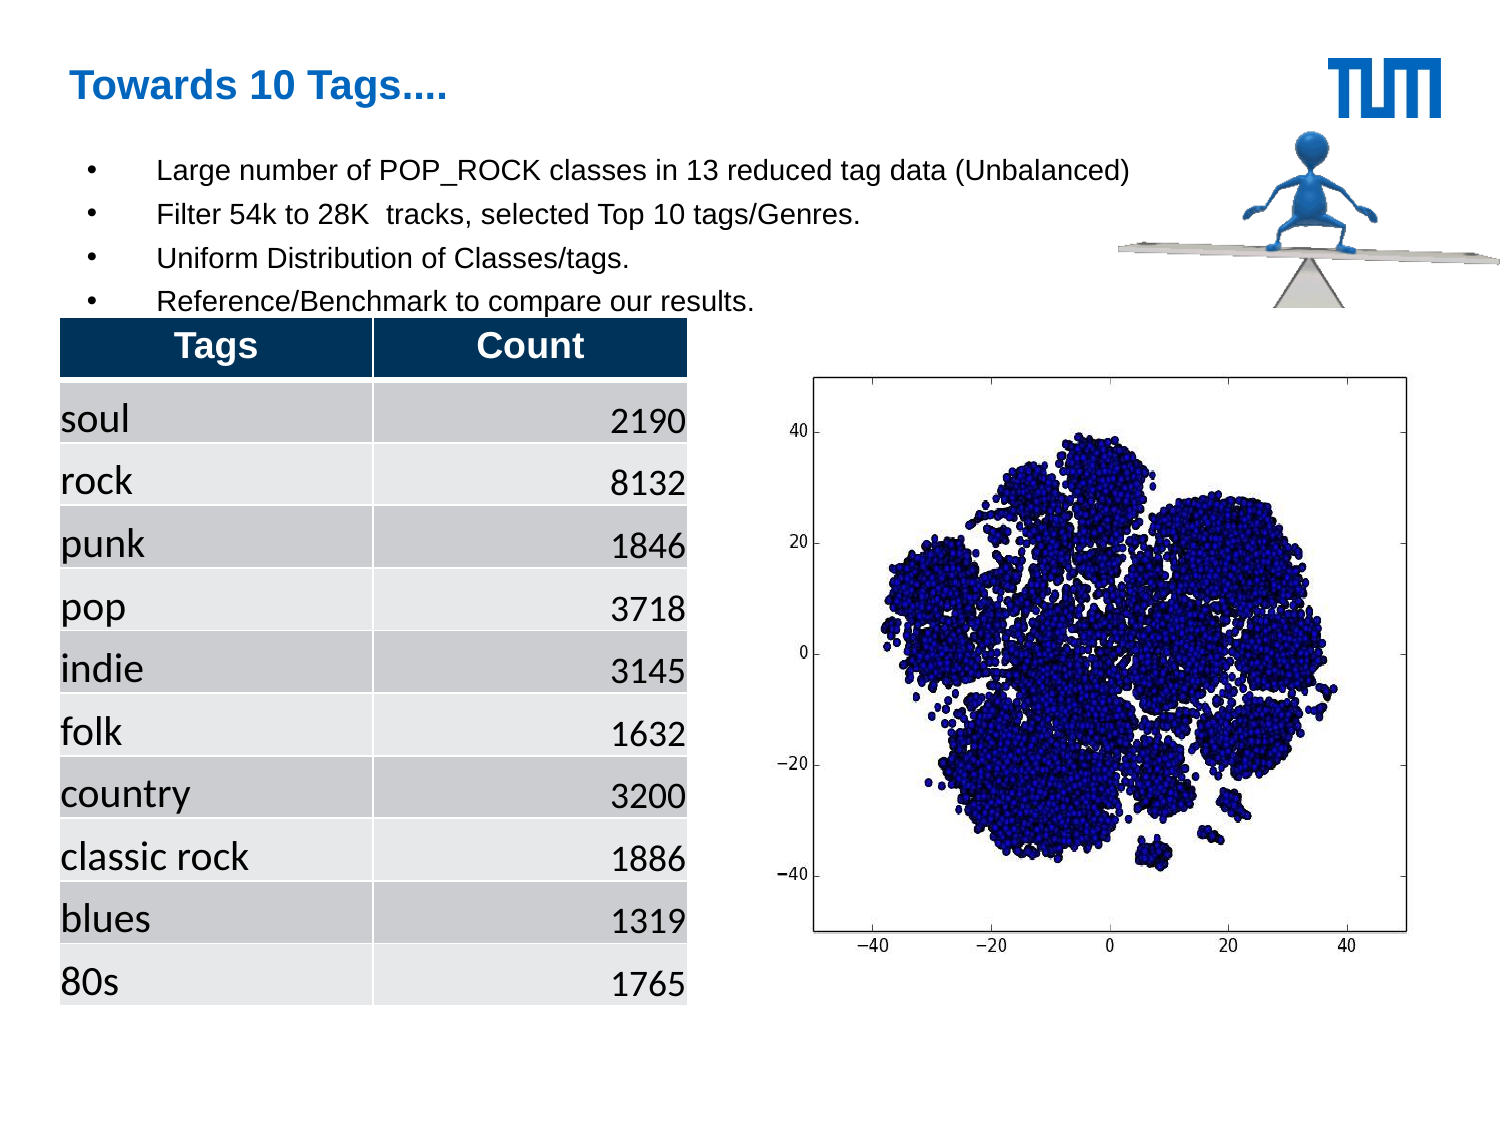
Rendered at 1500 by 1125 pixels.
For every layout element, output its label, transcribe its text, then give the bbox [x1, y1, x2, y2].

picture [716, 128, 1500, 1001]
table_cell country [60, 757, 372, 817]
table_cell 1632 [374, 694, 687, 755]
table_cell folk [60, 694, 372, 755]
table_cell 80s [60, 944, 372, 1005]
table_cell 3145 [374, 631, 687, 692]
table_cell soul [60, 383, 372, 442]
table_cell punk [60, 506, 372, 567]
table_cell 3718 [374, 569, 687, 630]
table_cell classic rock [60, 819, 372, 880]
table_header Count [374, 318, 687, 377]
table_cell 1319 [374, 882, 687, 943]
table_cell 2190 [374, 383, 687, 442]
table_cell blues [60, 882, 372, 943]
table_header Tags [60, 318, 372, 377]
table_cell indie [60, 631, 372, 692]
table_cell rock [60, 444, 372, 504]
title Towards 10 Tags.... [68, 44, 1288, 105]
table_cell 1765 [374, 944, 687, 1005]
table_cell pop [60, 569, 372, 630]
table_cell 8132 [374, 444, 687, 504]
table_cell 1886 [374, 819, 687, 880]
table_cell 1846 [374, 506, 687, 567]
table_cell 3200 [374, 757, 687, 817]
picture [1328, 58, 1441, 118]
list Large number of POP_ROCK classes in 13 reduced tag data (Unbalanced) Filter 54k to 28K tracks, selected Top 10 tags/Genres. Uniform Distribution of Classes/tags. Reference/Benchmark to compare our results. [68, 142, 1113, 192]
